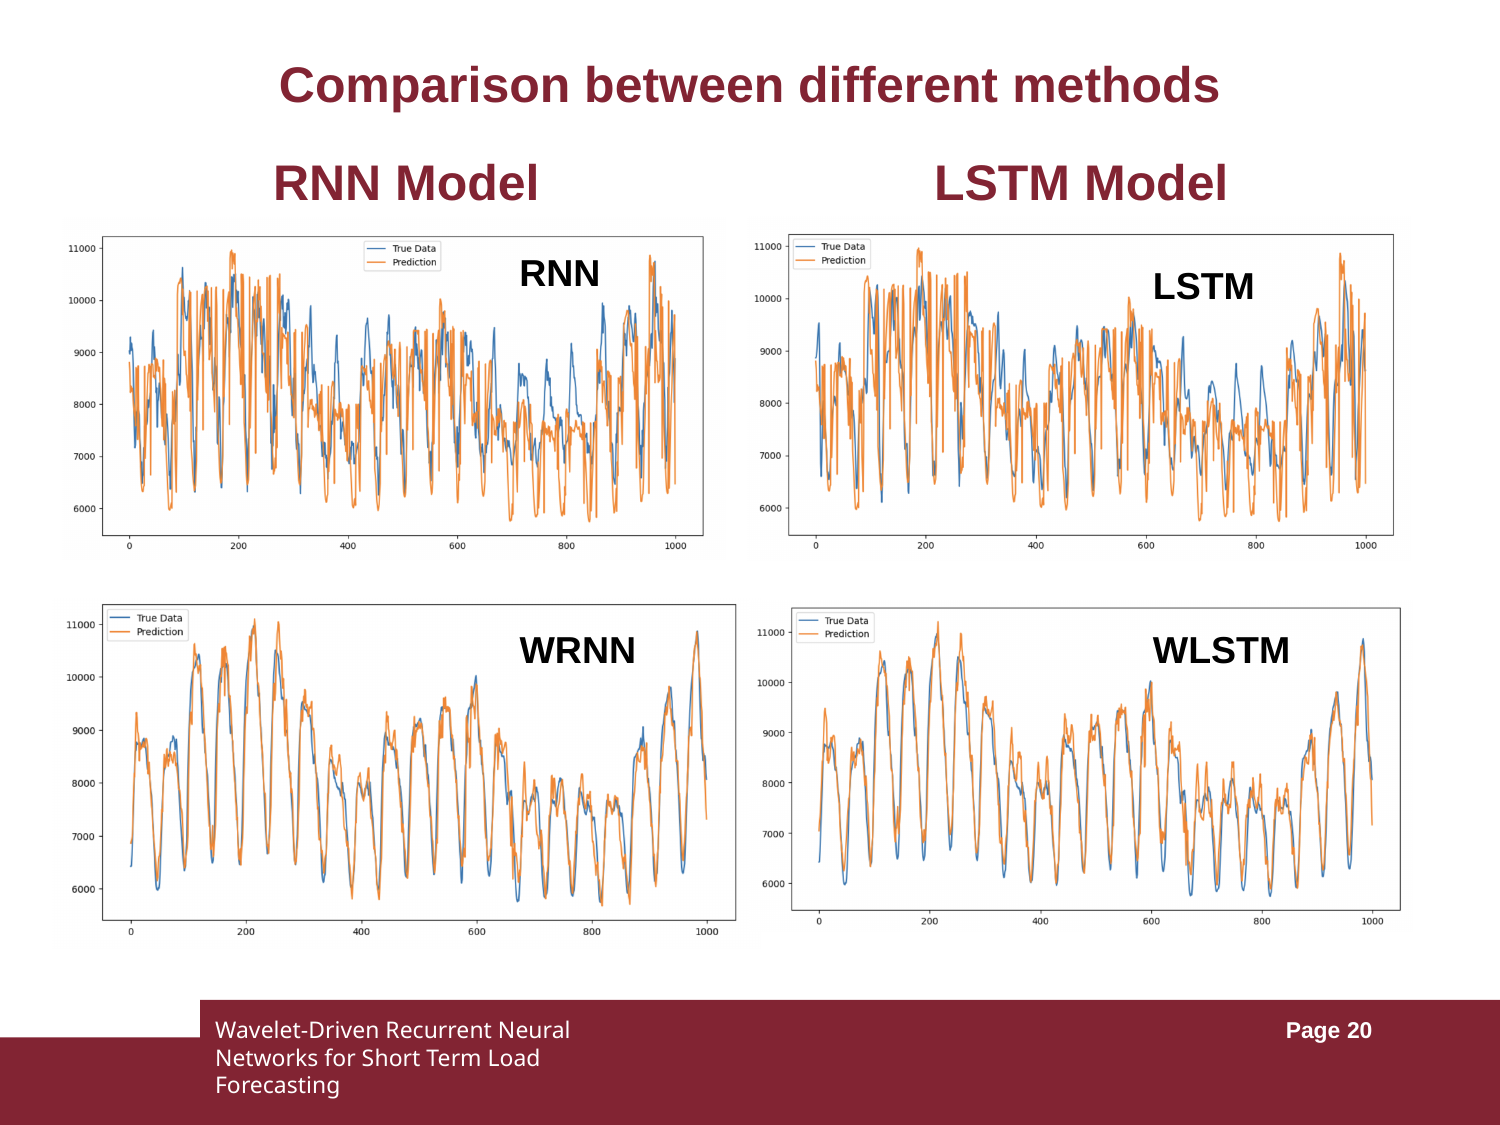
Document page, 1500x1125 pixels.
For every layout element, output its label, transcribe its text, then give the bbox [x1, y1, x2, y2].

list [746, 216, 1411, 562]
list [62, 217, 726, 560]
picture [51, 598, 1414, 949]
list RNN Model [75, 137, 738, 219]
list LSTM Model [749, 137, 1413, 219]
title Comparison between different methods [75, 45, 1425, 150]
slide_number Page 20 [1074, 1008, 1388, 1084]
footer Wavelet-Driven Recurrent Neural Networks for Short Term Load Forecasting [199, 1008, 676, 1084]
